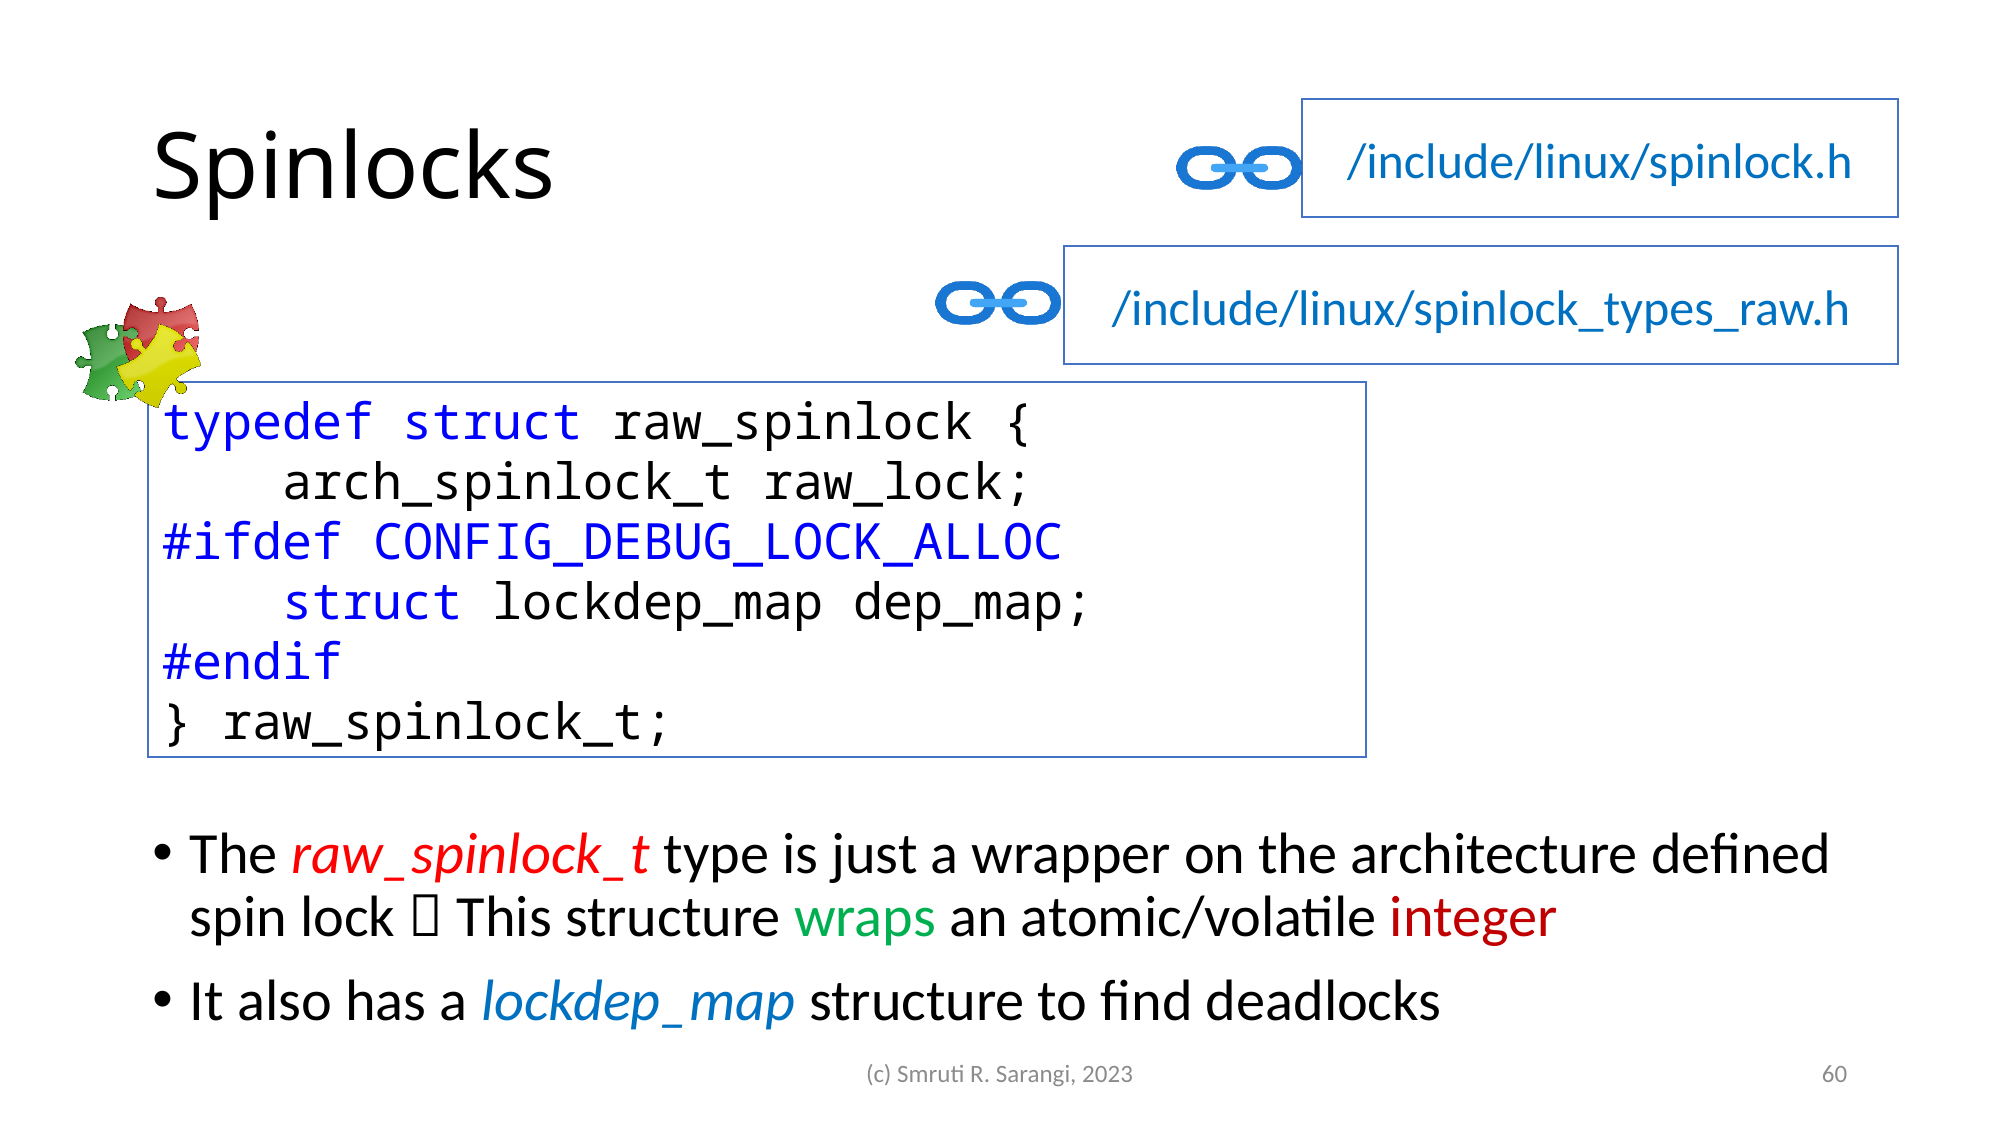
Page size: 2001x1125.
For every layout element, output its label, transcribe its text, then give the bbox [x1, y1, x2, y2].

picture [74, 295, 201, 408]
text_box /include/linux/spinlock_types_raw.h [1063, 245, 1899, 365]
text_box /include/linux/spinlock.h [1301, 98, 1899, 218]
picture [1176, 115, 1302, 220]
slide_number 60 [1412, 1042, 1863, 1103]
text_box typedef struct raw_spinlock { arch_spinlock_t raw_lock; #ifdef CONFIG_DEBUG_LOCK_ALLOC struct lockdep_map dep_map; #endif } raw_spinlock_t; [147, 381, 1367, 758]
list The raw_spinlock_t type is just a wrapper on the architecture defined spin lock  This structure wraps an atomic/volatile integer It also has a lockdep_map structure to find deadlocks [137, 816, 1863, 1043]
picture [935, 250, 1061, 355]
footer (c) Smruti R. Sarangi, 2023 [662, 1042, 1338, 1103]
title Spinlocks [137, 59, 1863, 278]
